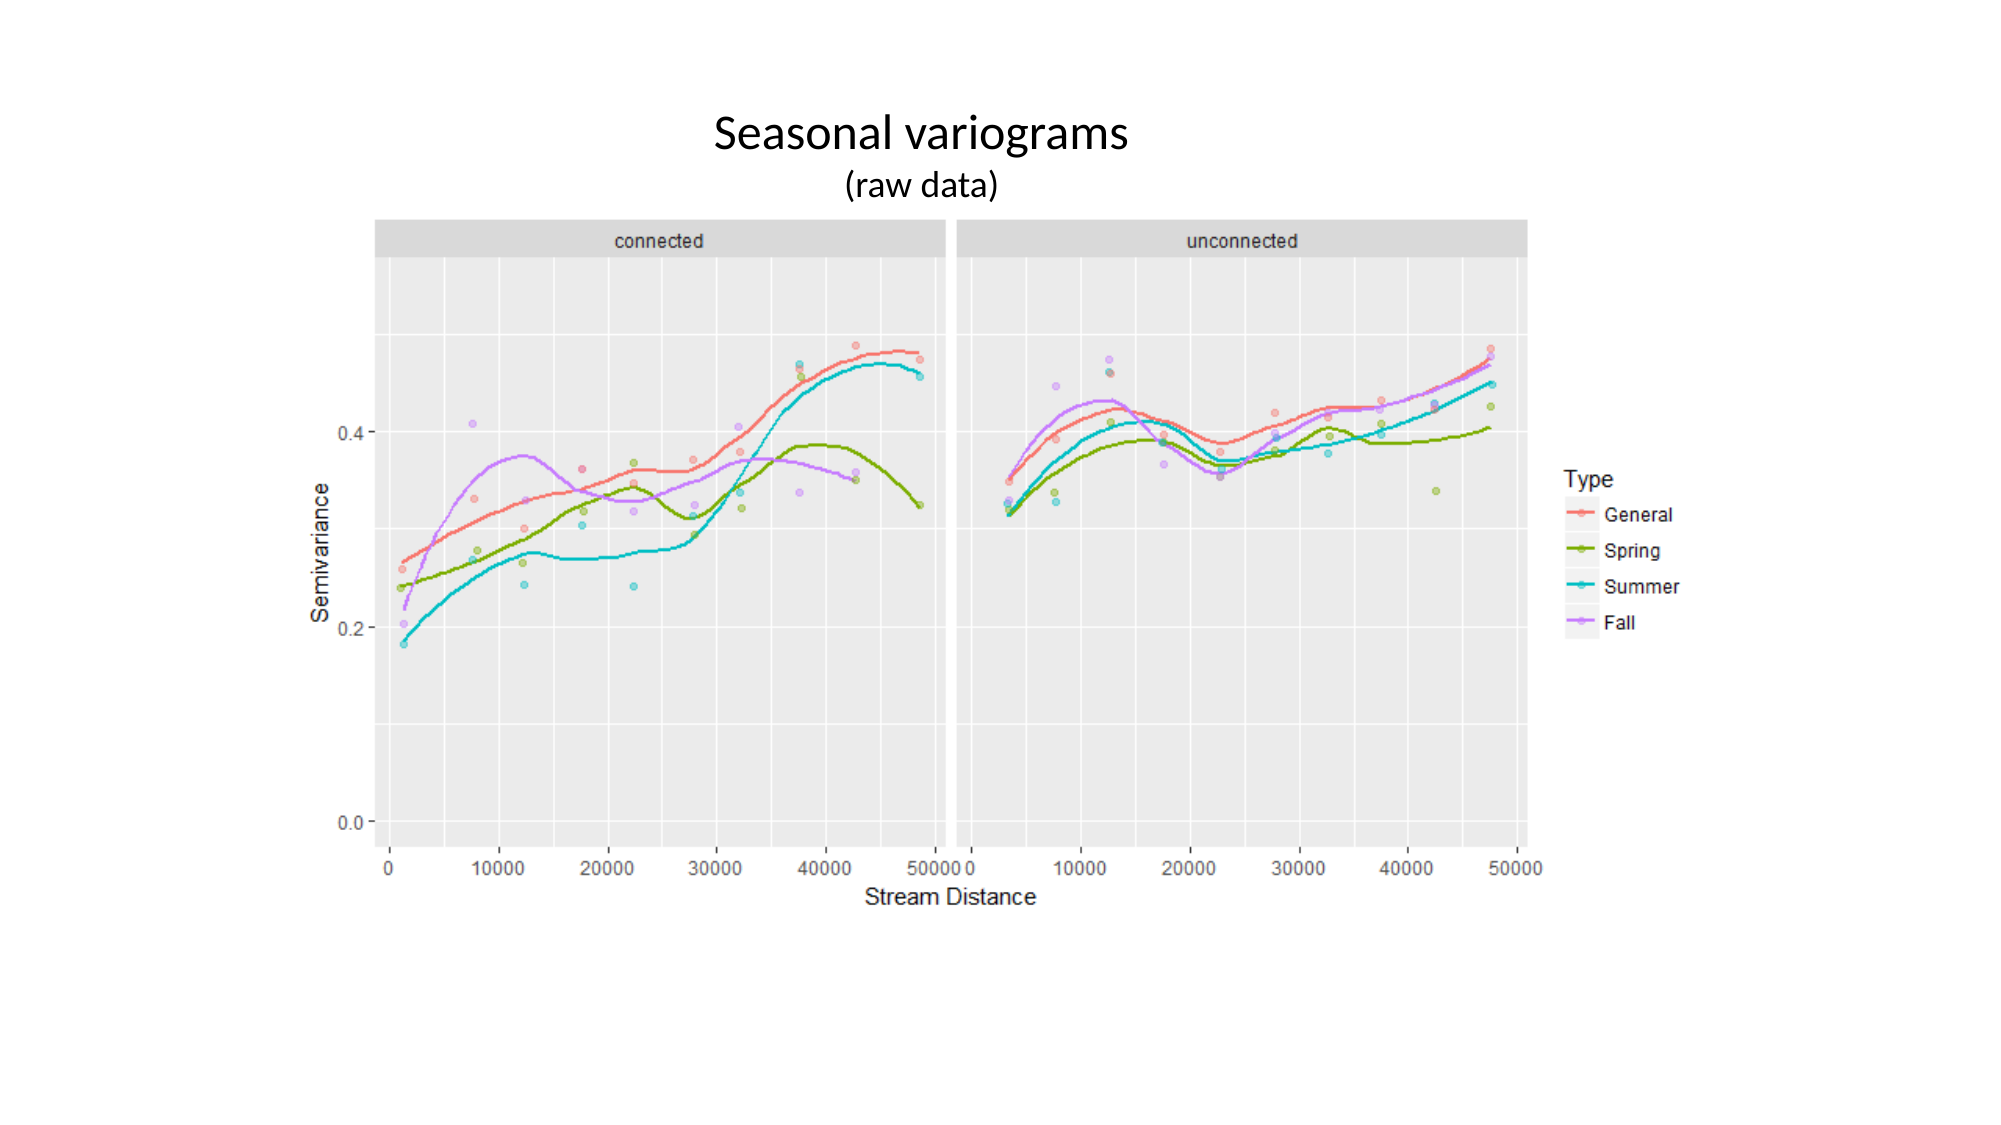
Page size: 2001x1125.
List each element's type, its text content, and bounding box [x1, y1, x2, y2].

text_box Seasonal variograms (raw data) [699, 92, 1145, 209]
picture [297, 209, 1703, 916]
